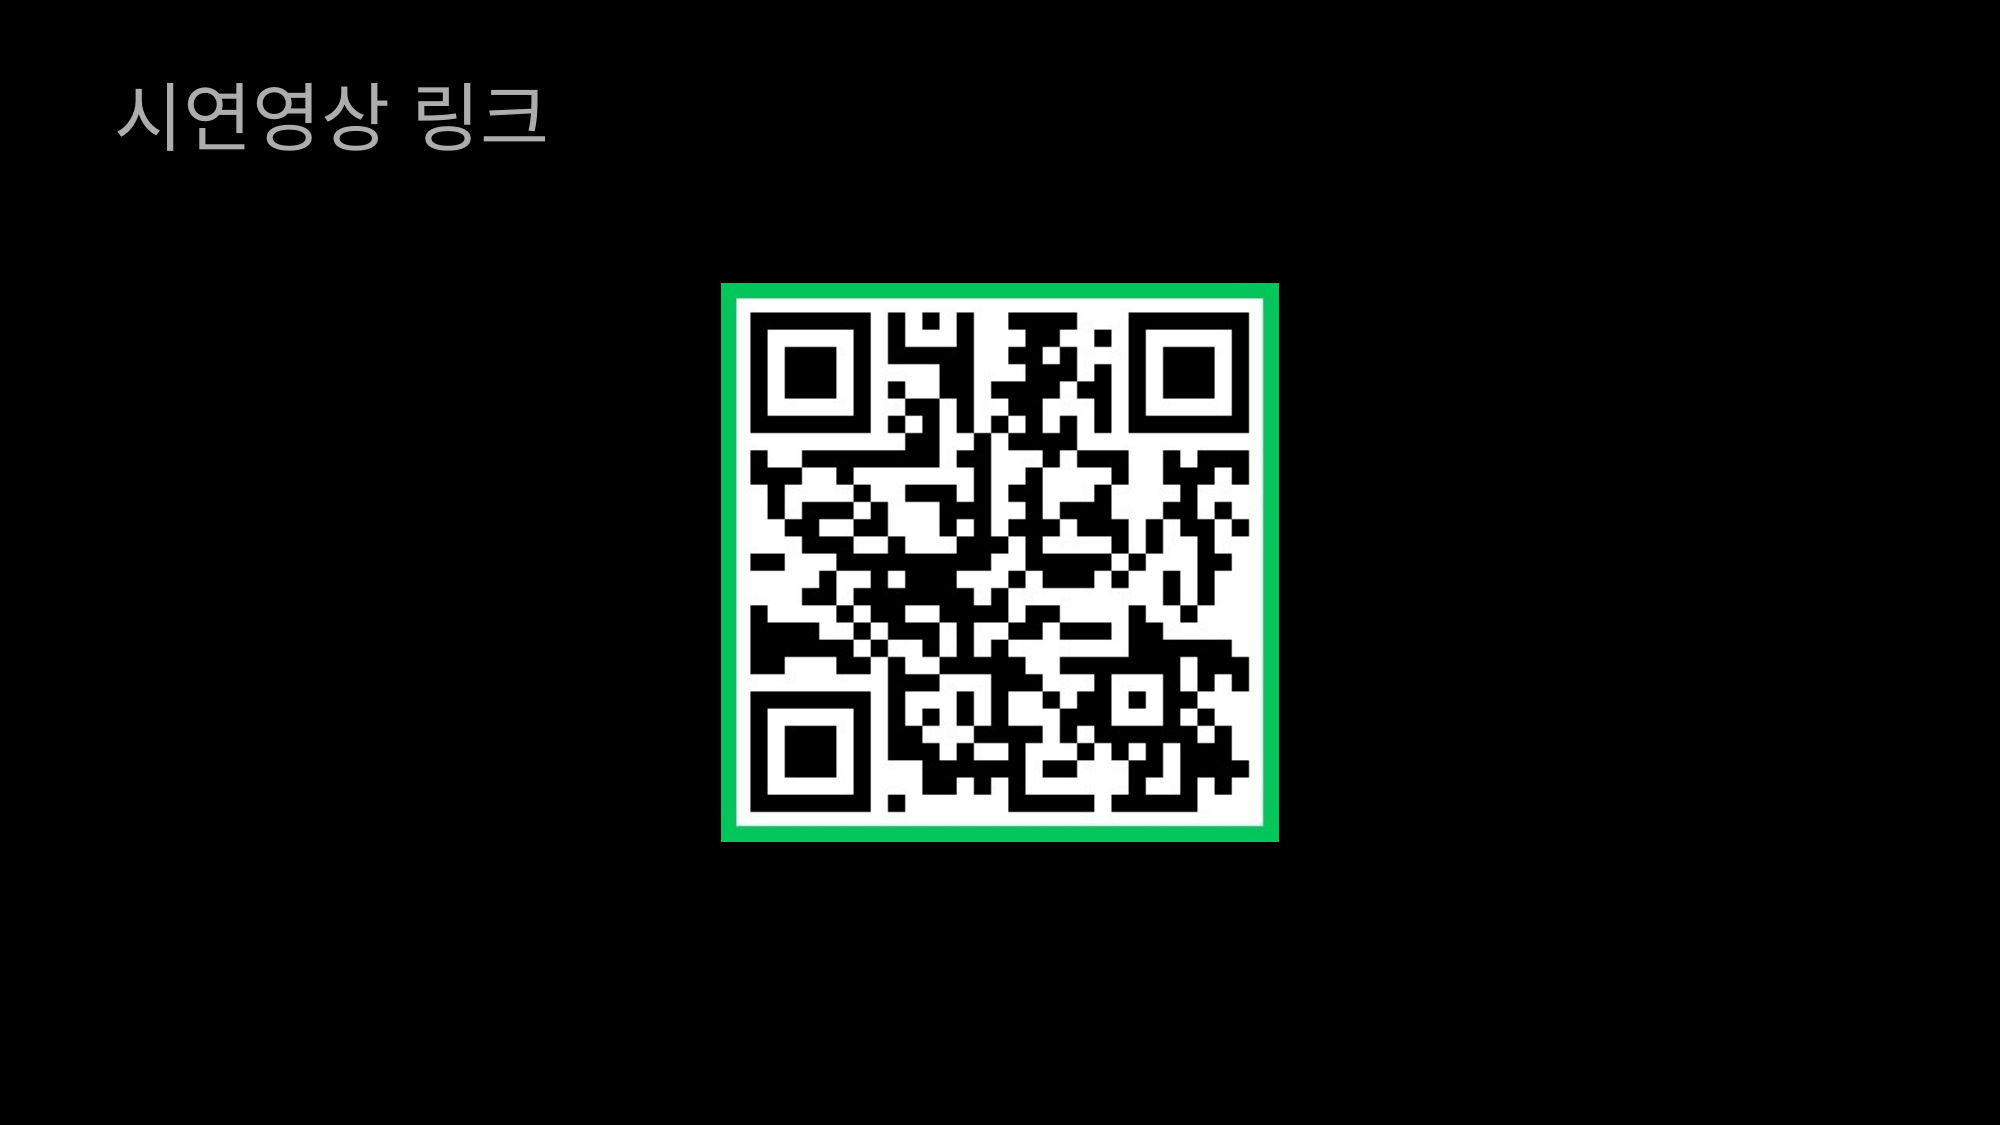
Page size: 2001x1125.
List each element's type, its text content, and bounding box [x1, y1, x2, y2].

title 시연영상 링크 [99, 45, 1900, 187]
picture [719, 281, 1281, 843]
